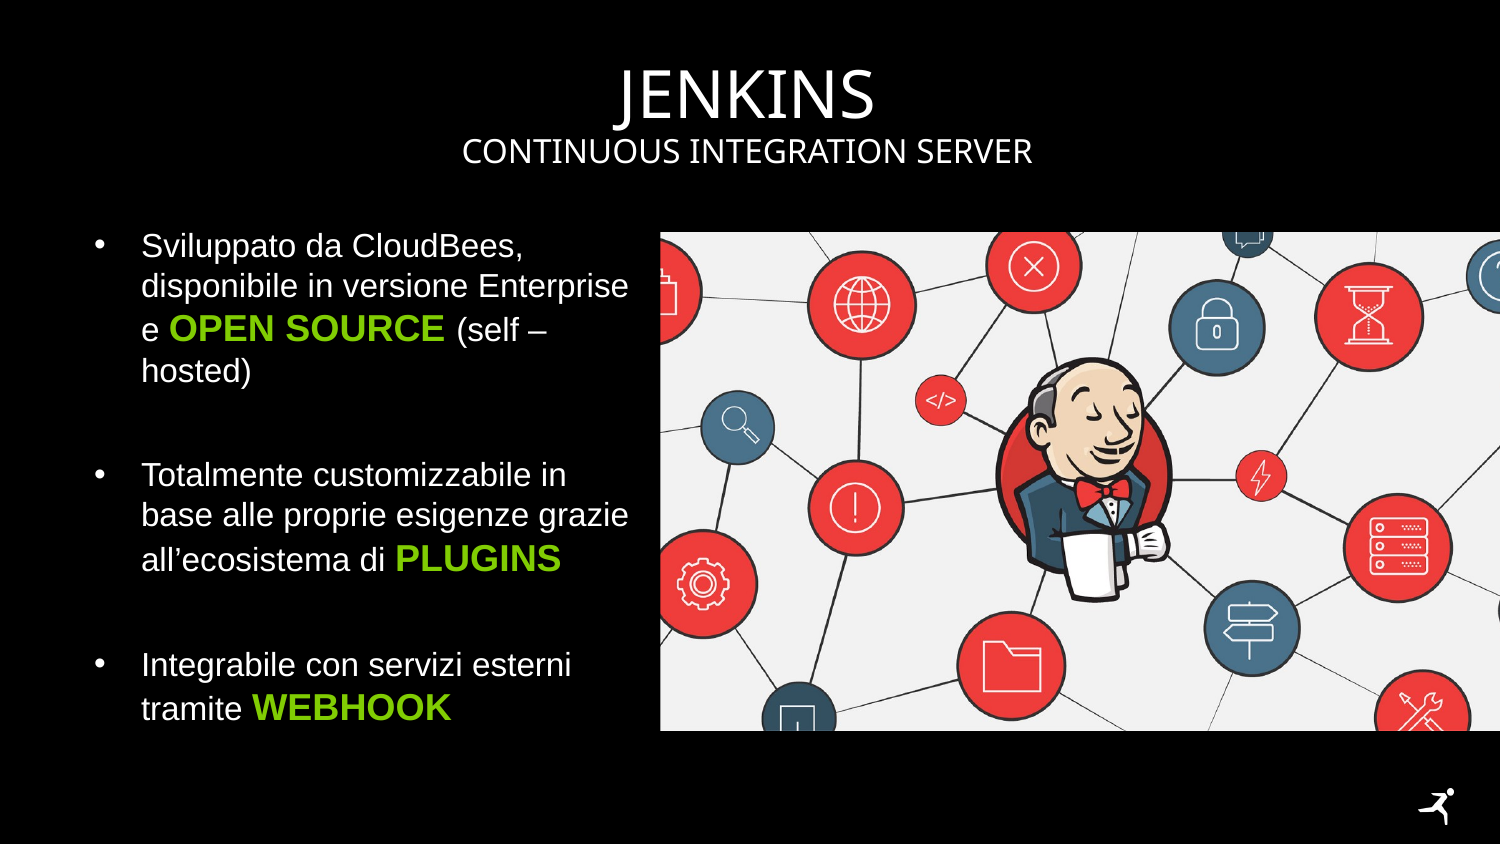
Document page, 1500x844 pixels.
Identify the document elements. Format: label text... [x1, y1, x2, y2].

subtitle Continuous integration server [94, 123, 1402, 178]
list Sviluppato da CloudBees, disponibile in versione Enterprise e Open Source (self – hosted) Totalmente customizzabile in base alle proprie esigenze grazie all’ecosistema di plugins Integrabile con servizi esterni tramite webhook [94, 223, 647, 740]
title jenkins [94, 66, 1402, 111]
picture [1418, 788, 1454, 825]
picture [660, 232, 1500, 731]
